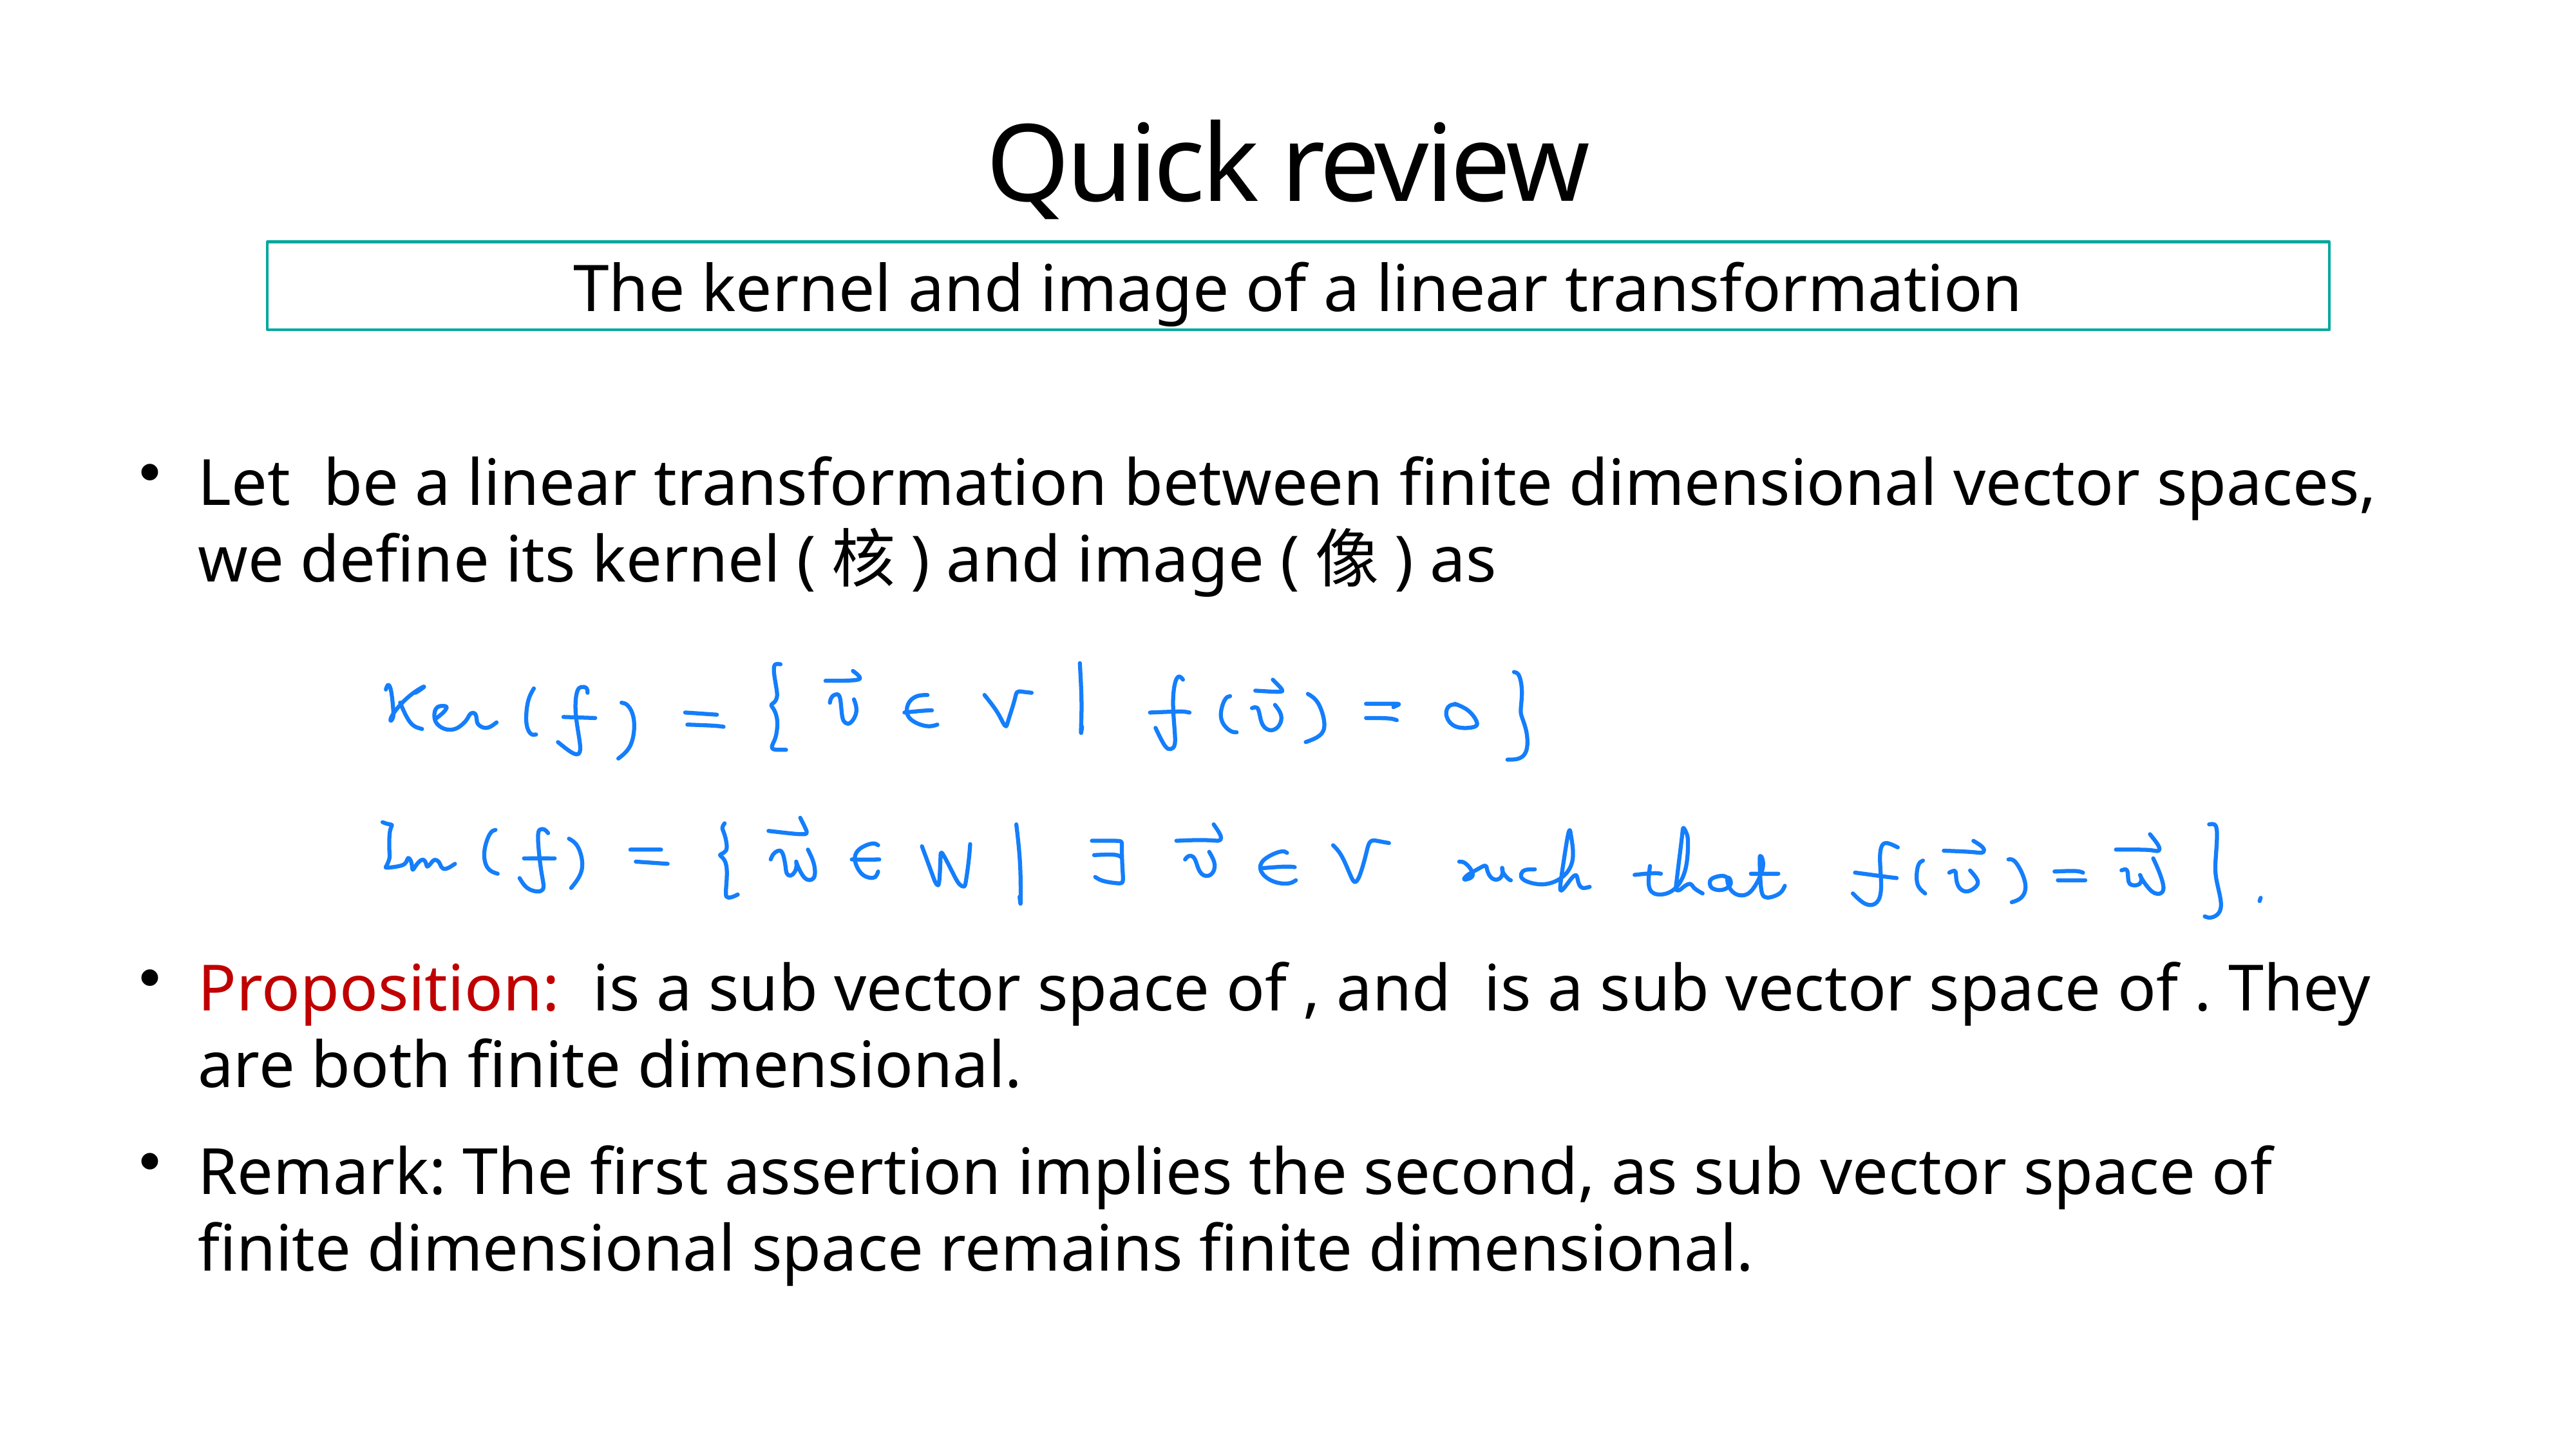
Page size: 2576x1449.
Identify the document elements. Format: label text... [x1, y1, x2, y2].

text_box The kernel and image of a linear transformation [266, 240, 2331, 331]
title Quick review [133, 85, 2443, 227]
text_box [382, 663, 2261, 918]
